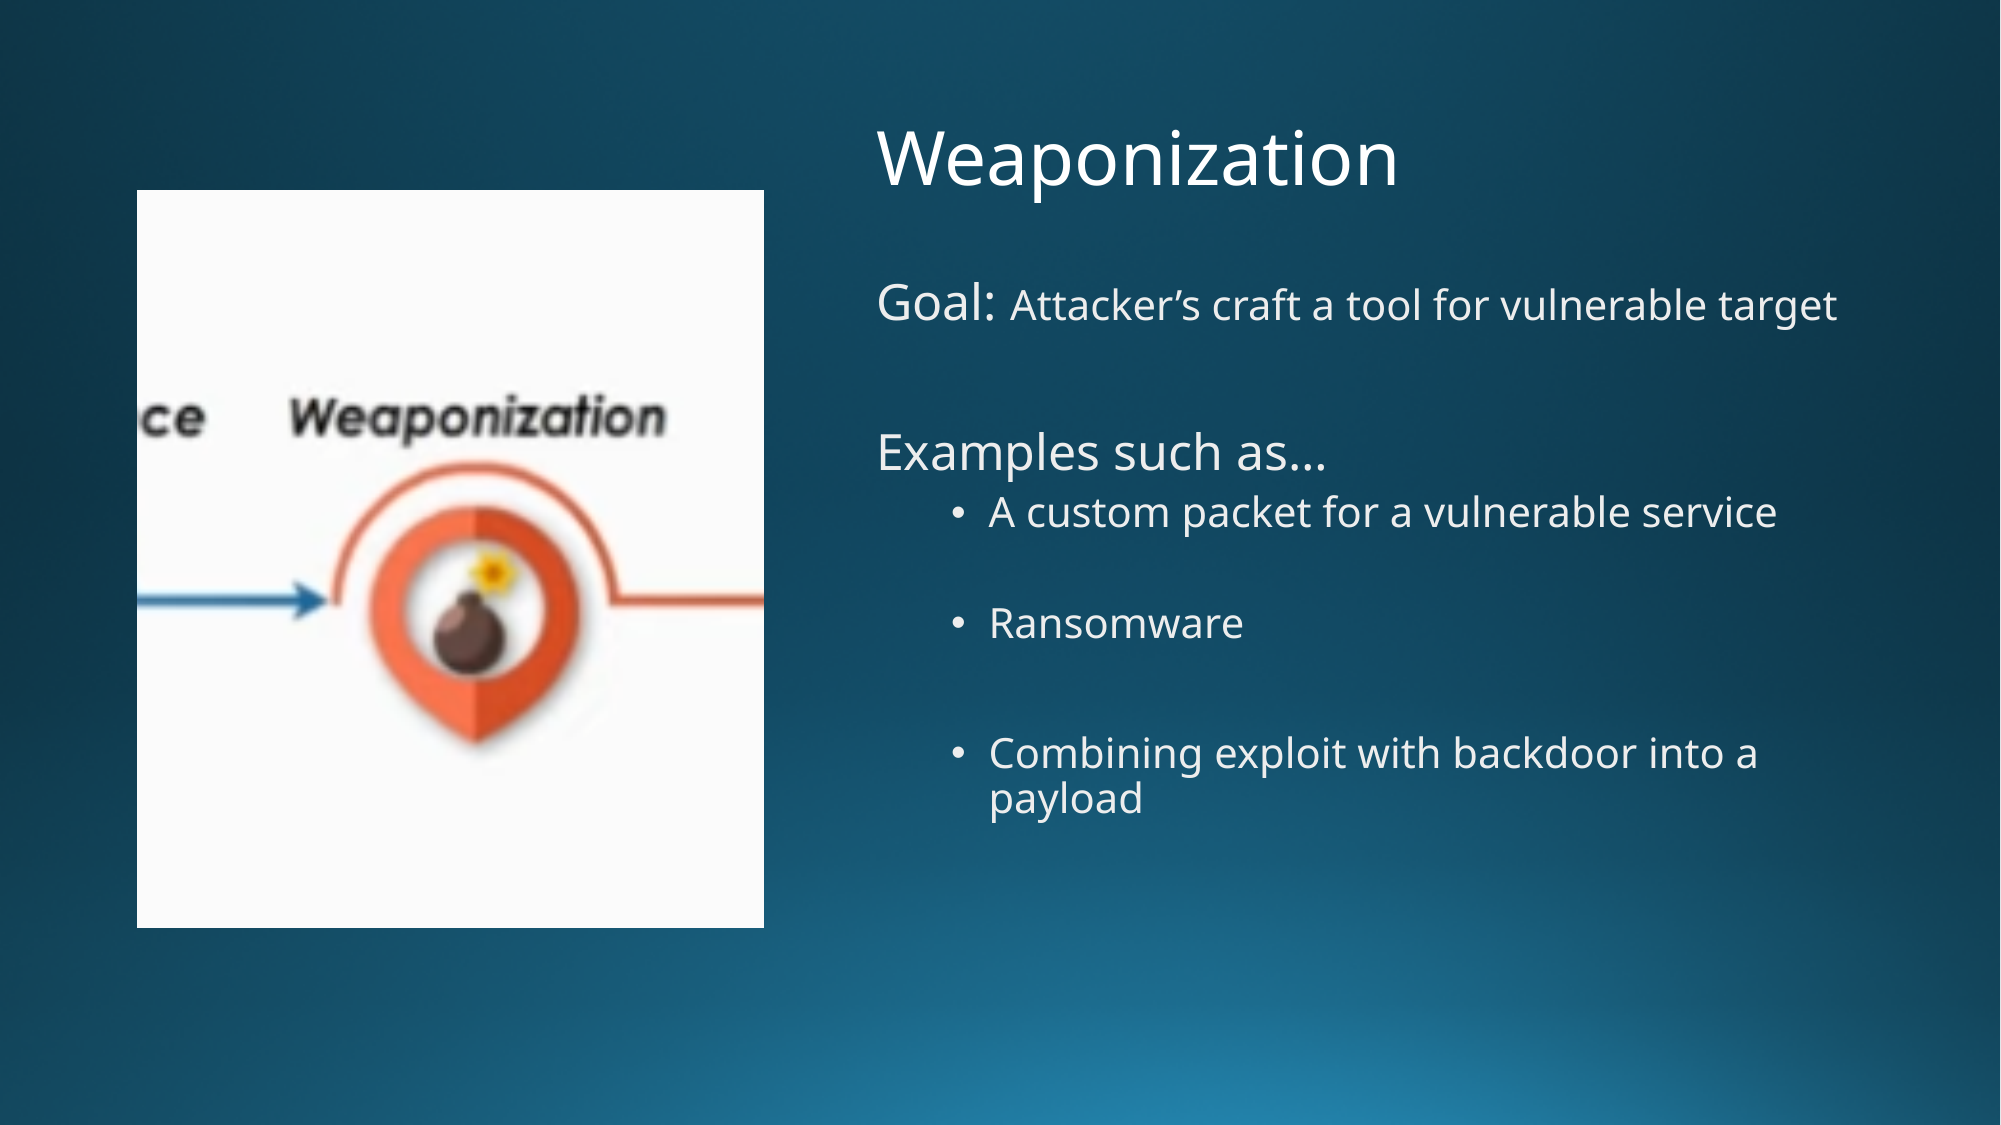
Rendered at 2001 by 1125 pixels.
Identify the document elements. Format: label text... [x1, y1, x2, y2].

list Goal: Attacker’s craft a tool for vulnerable target Examples such as… A custom packet for a vulnerable service Ransomware Combining exploit with backdoor into a payload [861, 270, 1863, 1014]
picture [0, 0, 2001, 1125]
title Weaponization [861, 52, 1863, 270]
